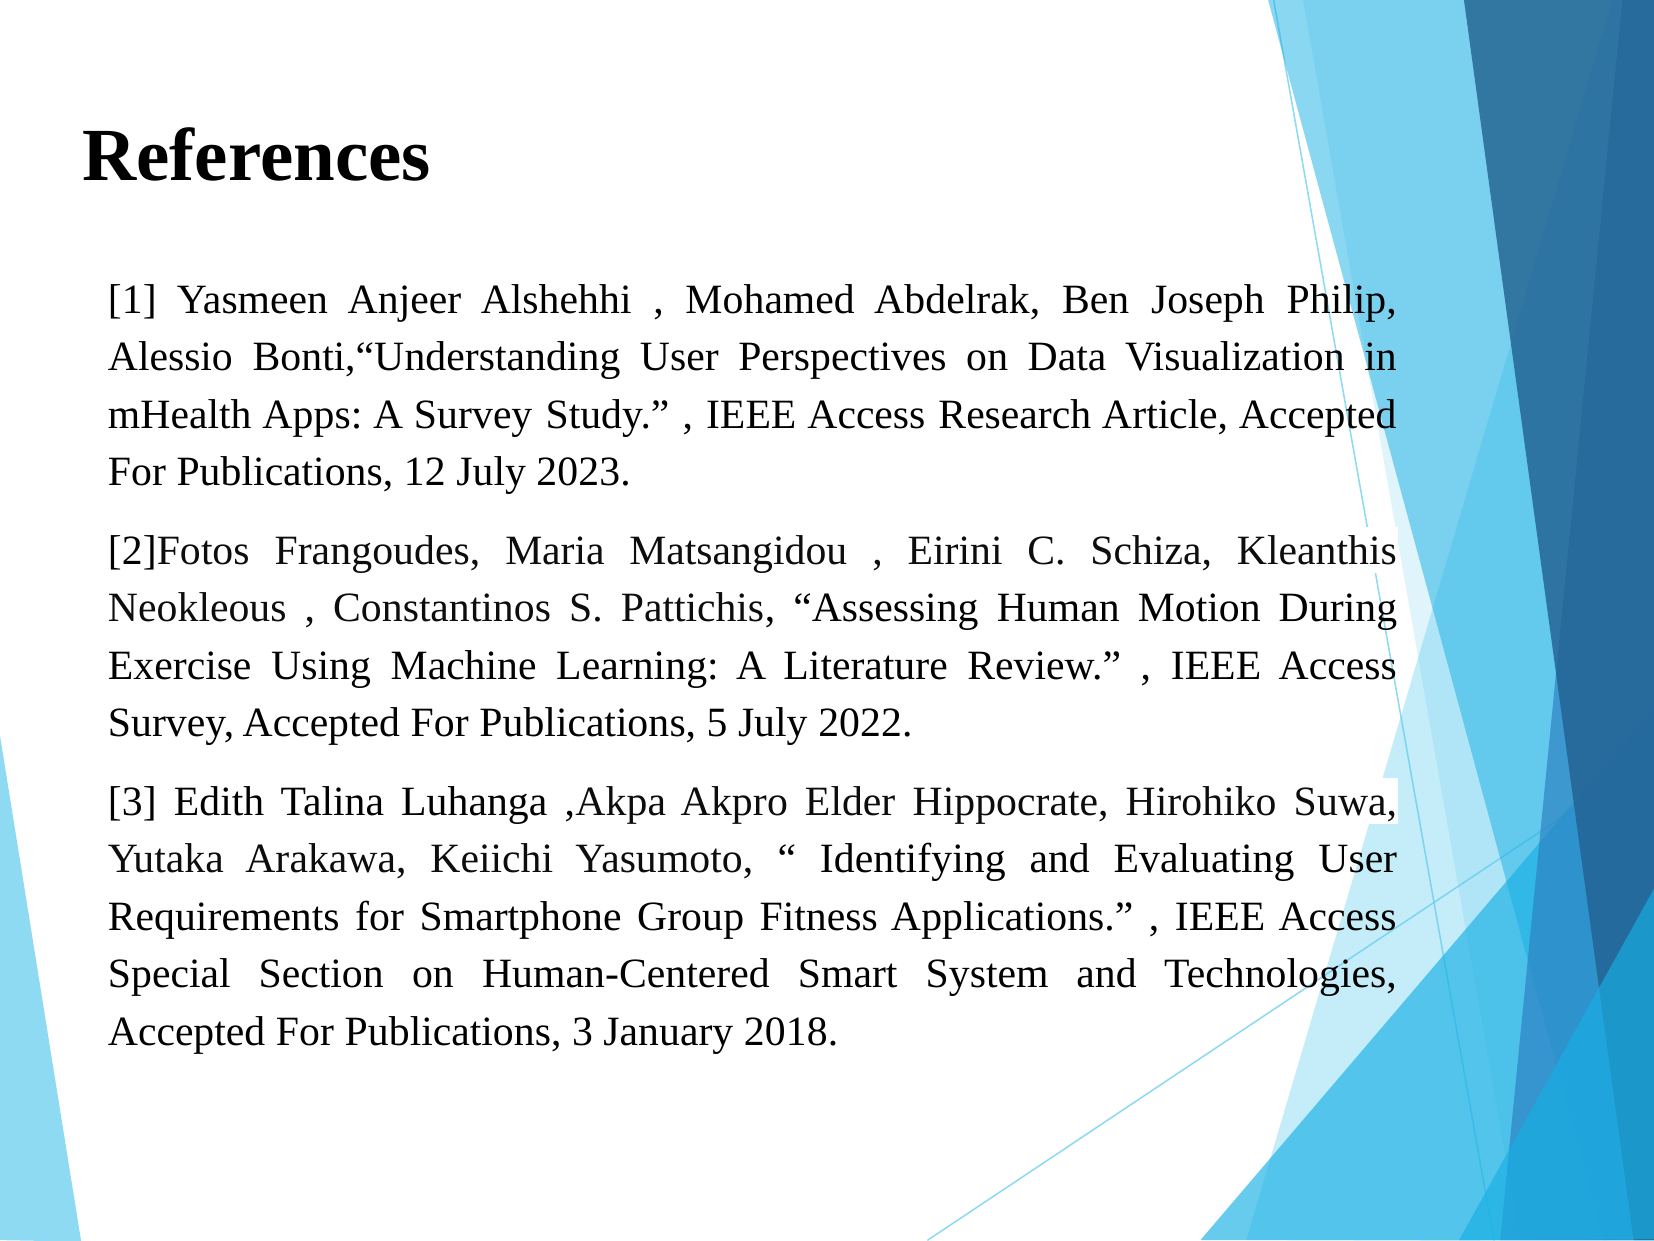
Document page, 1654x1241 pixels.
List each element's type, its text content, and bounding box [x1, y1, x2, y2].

text_box [1487, 256, 1571, 1109]
text_box References [82, 49, 1571, 256]
text_box [1] Yasmeen Anjeer Alshehhi , Mohamed Abdelrak, Ben Joseph Philip, Alessio Bonti,“Understanding User Perspectives on Data Visualization in mHealth Apps: A Survey Study.” , IEEE Access Research Article, Accepted For Publications, 12 July 2023. [2]Fotos Frangoudes, Maria Matsangidou , Eirini C. Schiza, Kleanthis Neokleous , Constantinos S. Pattichis, “Assessing Human Motion During Exercise Using Machine Learning: A Literature Review.” , IEEE Access Survey, Accepted For Publications, 5 July 2022. [3] Edith Talina Luhanga ,Akpa Akpro Elder Hippocrate, Hirohiko Suwa, Yutaka Arakawa, Keiichi Yasumoto, “ Identifying and Evaluating User Requirements for Smartphone Group Fitness Applications.” , IEEE Access Special Section on Human-Centered Smart System and Technologies, Accepted For Publications, 3 January 2018. [63, 256, 1487, 1177]
